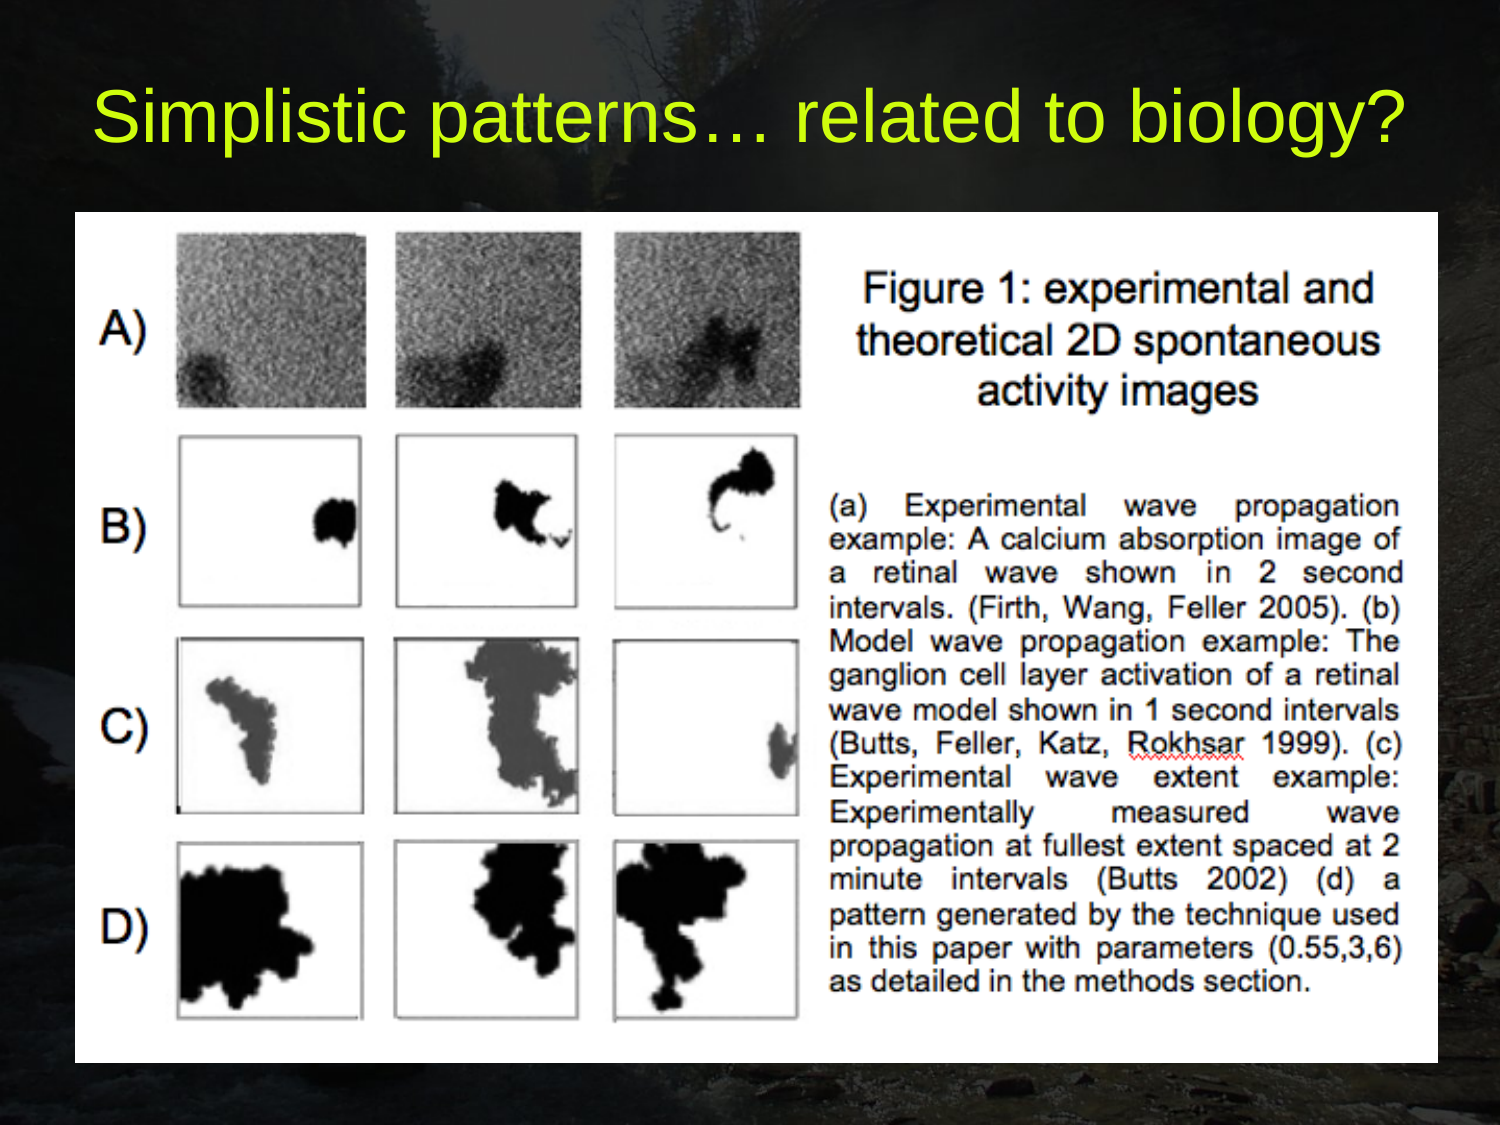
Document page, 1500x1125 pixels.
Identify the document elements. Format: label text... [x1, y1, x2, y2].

text_box 43 [1074, 1063, 1425, 1103]
title Simplistic patterns… related to biology? [75, 10, 1425, 212]
picture [0, 0, 1500, 1125]
